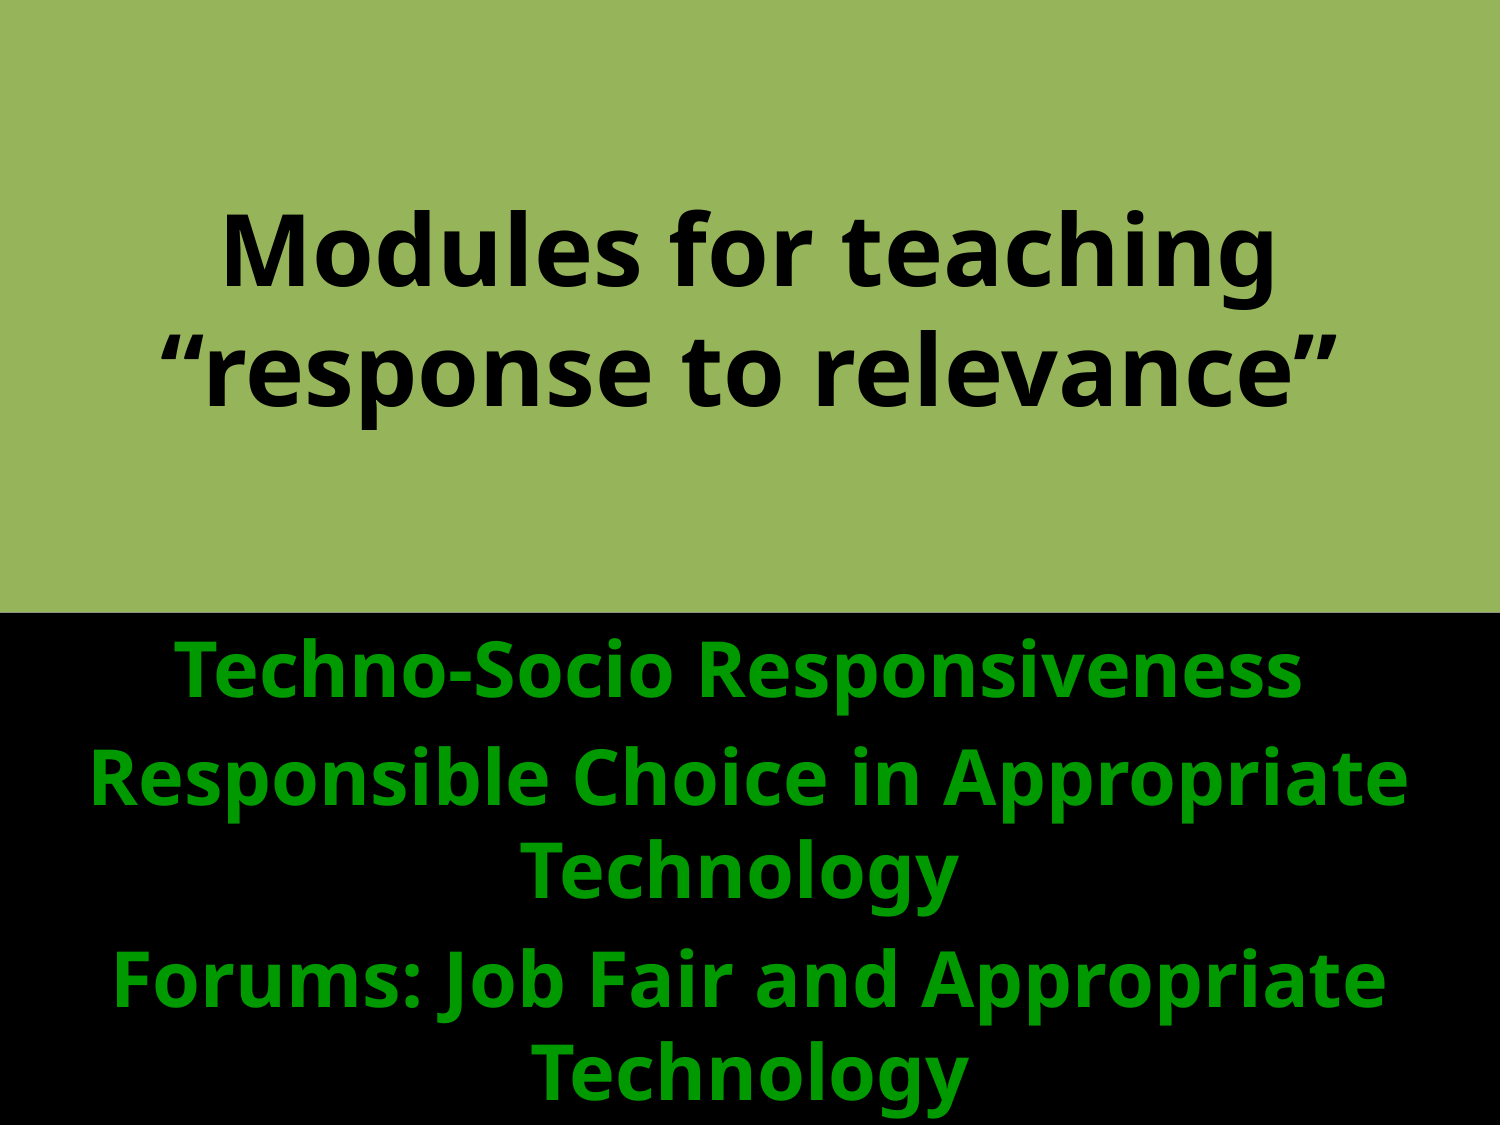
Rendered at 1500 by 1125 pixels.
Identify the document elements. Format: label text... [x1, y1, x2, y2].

title Modules for teaching “response to relevance” [0, 0, 1500, 612]
subtitle Techno-Socio Responsiveness Responsible Choice in Appropriate Technology Forums: Job Fair and Appropriate Technology [0, 612, 1500, 1125]
